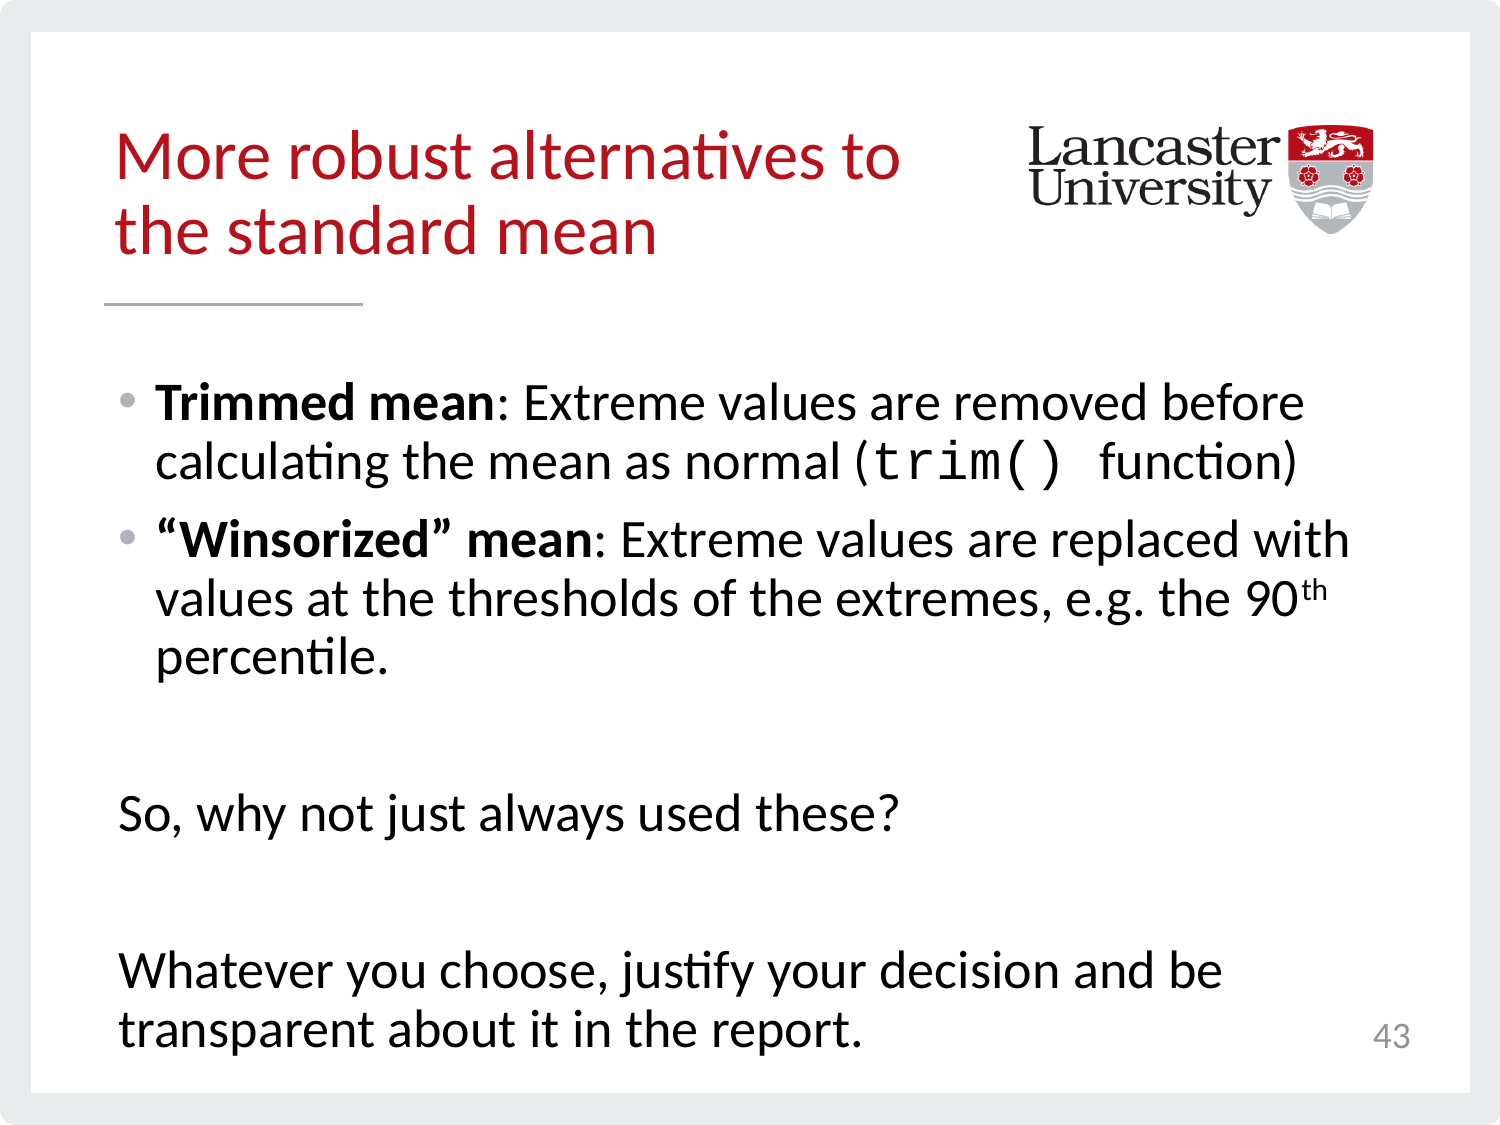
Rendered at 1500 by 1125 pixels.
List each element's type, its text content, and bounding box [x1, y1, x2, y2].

list Trimmed mean: Extreme values are removed before calculating the mean as normal (trim() function) “Winsorized” mean: Extreme values are replaced with values at the thresholds of the extremes, e.g. the 90th percentile. So, why not just always used these? Whatever you choose, justify your decision and be transparent about it in the report. [103, 366, 1397, 1002]
slide_number 43 [975, 1003, 1426, 1064]
title More robust alternatives to the standard mean [99, 109, 976, 278]
